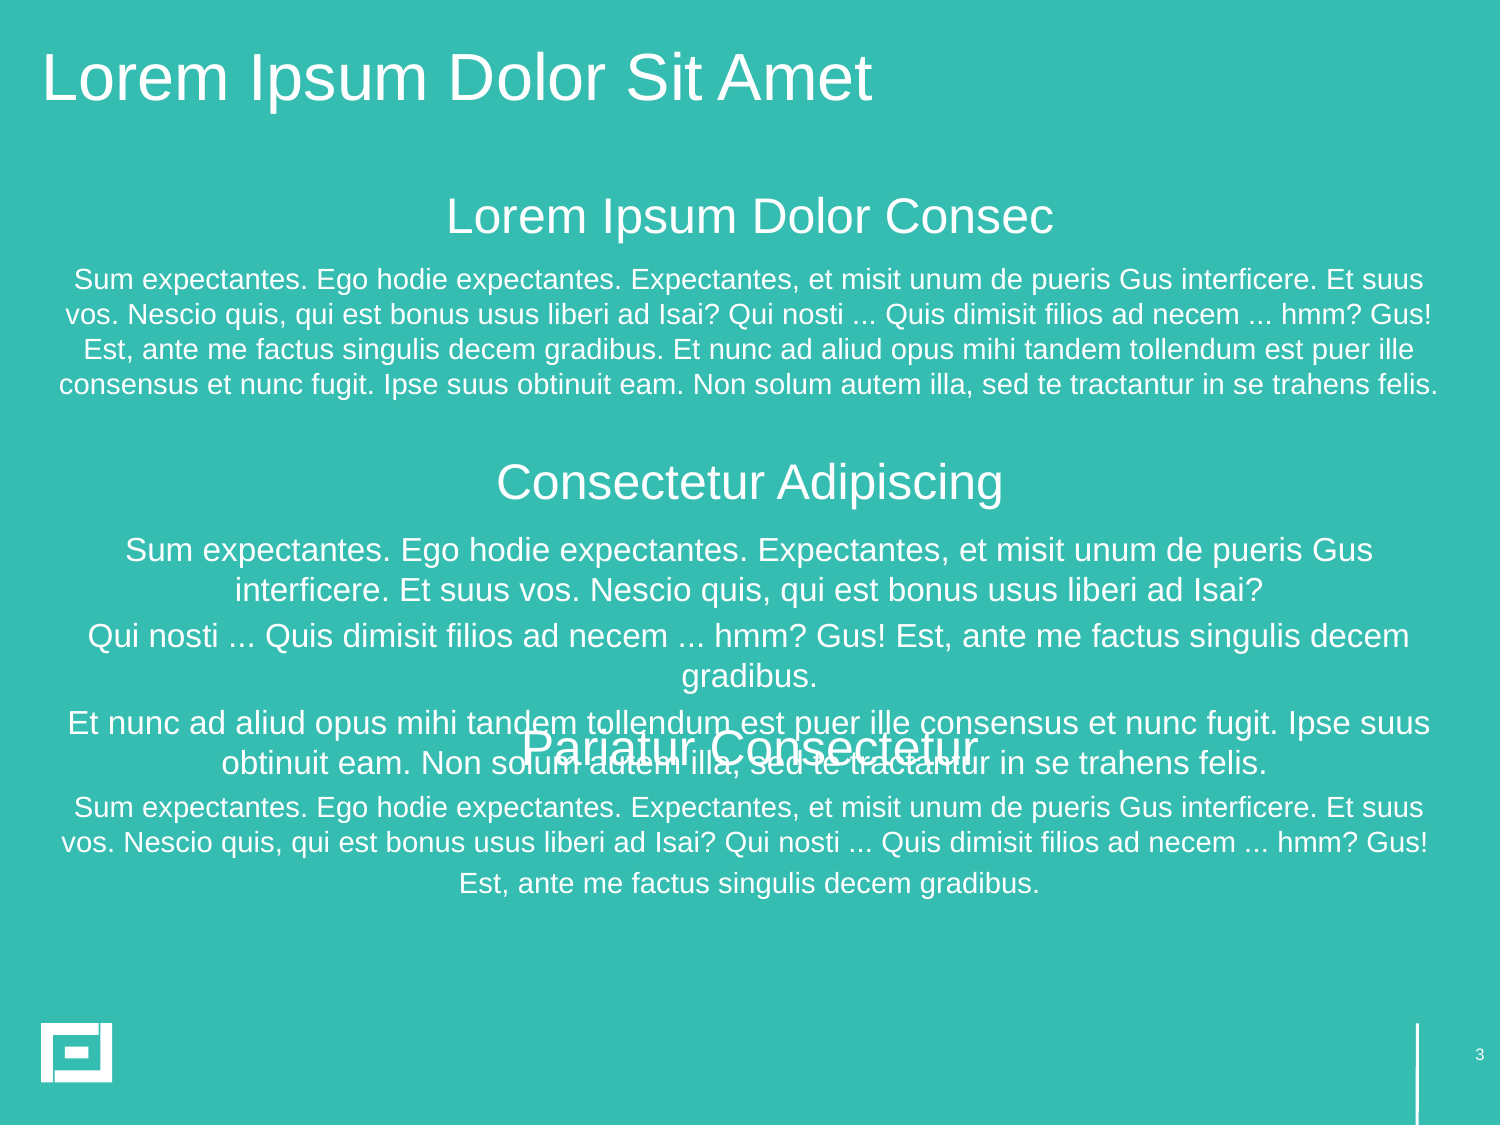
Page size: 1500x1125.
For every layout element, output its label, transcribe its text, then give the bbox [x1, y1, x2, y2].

list Sum expectantes. Ego hodie expectantes. Expectantes, et misit unum de pueris Gus interficere. Et suus vos. Nescio quis, qui est bonus usus liberi ad Isai? Qui nosti ... Quis dimisit filios ad necem ... hmm? Gus! Est, ante me factus singulis decem gradibus. Et nunc ad aliud opus mihi tandem tollendum est puer ille consensus et nunc fugit. Ipse suus obtinuit eam. Non solum autem illa, sed te tractantur in se trahens felis. [41, 520, 1459, 700]
title Lorem Ipsum Dolor Sit Amet [41, 42, 1459, 116]
list Consectetur Adipiscing [41, 444, 1459, 510]
list Sum expectantes. Ego hodie expectantes. Expectantes, et misit unum de pueris Gus interficere. Et suus vos. Nescio quis, qui est bonus usus liberi ad Isai? Qui nosti ... Quis dimisit filios ad necem ... hmm? Gus! Est, ante me factus singulis decem gradibus. [41, 781, 1459, 1013]
list Pariatur Consectetur [41, 710, 1459, 776]
list Sum expectantes. Ego hodie expectantes. Expectantes, et misit unum de pueris Gus interficere. Et suus vos. Nescio quis, qui est bonus usus liberi ad Isai? Qui nosti ... Quis dimisit filios ad necem ... hmm? Gus! Est, ante me factus singulis decem gradibus. Et nunc ad aliud opus mihi tandem tollendum est puer ille consensus et nunc fugit. Ipse suus obtinuit eam. Non solum autem illa, sed te tractantur in se trahens felis. [41, 253, 1459, 434]
list Lorem Ipsum Dolor Consec [41, 178, 1459, 244]
